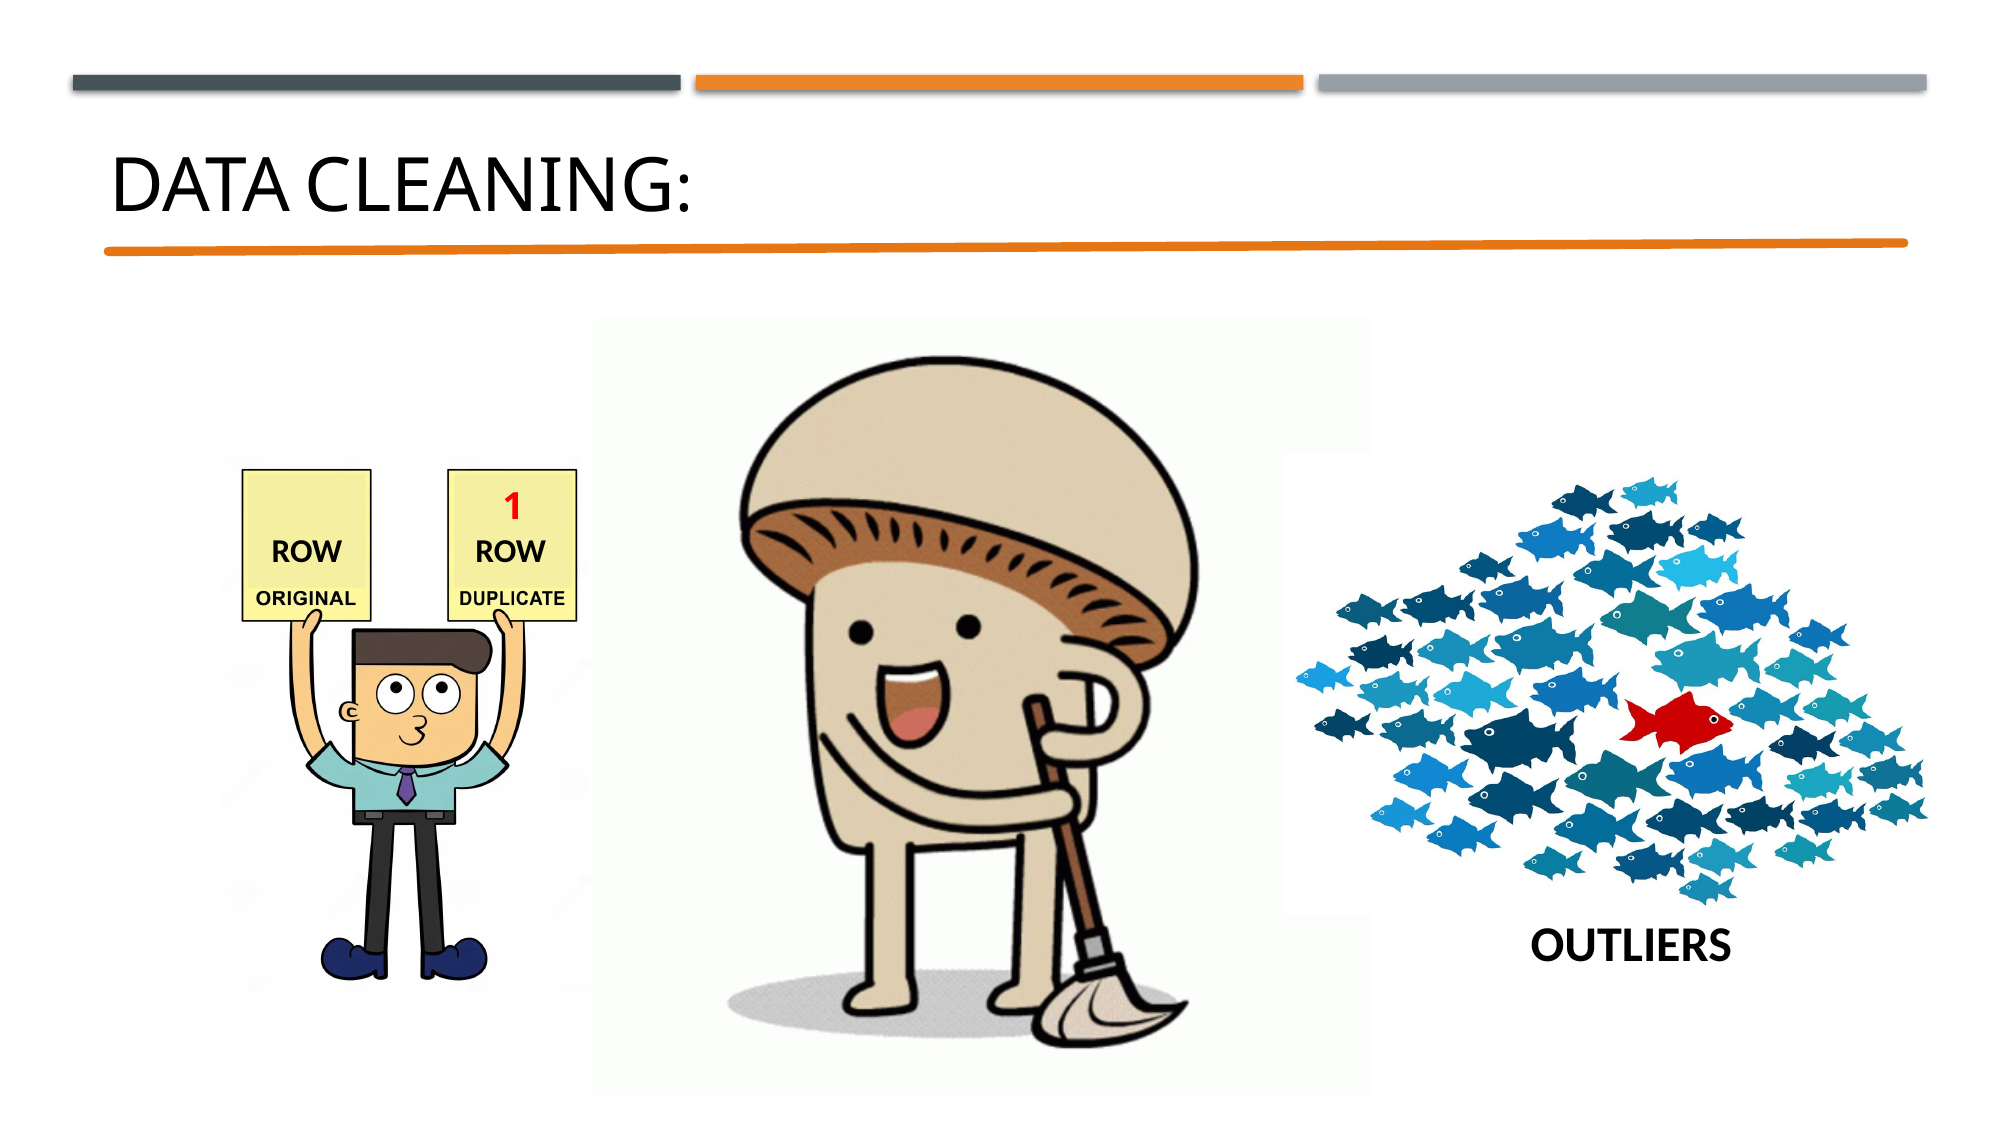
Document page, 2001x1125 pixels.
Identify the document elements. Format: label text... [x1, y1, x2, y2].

picture [592, 318, 1373, 1098]
title Data cleaning: [94, 119, 1904, 235]
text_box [220, 454, 594, 992]
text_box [1283, 454, 1975, 981]
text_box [107, 242, 1905, 252]
